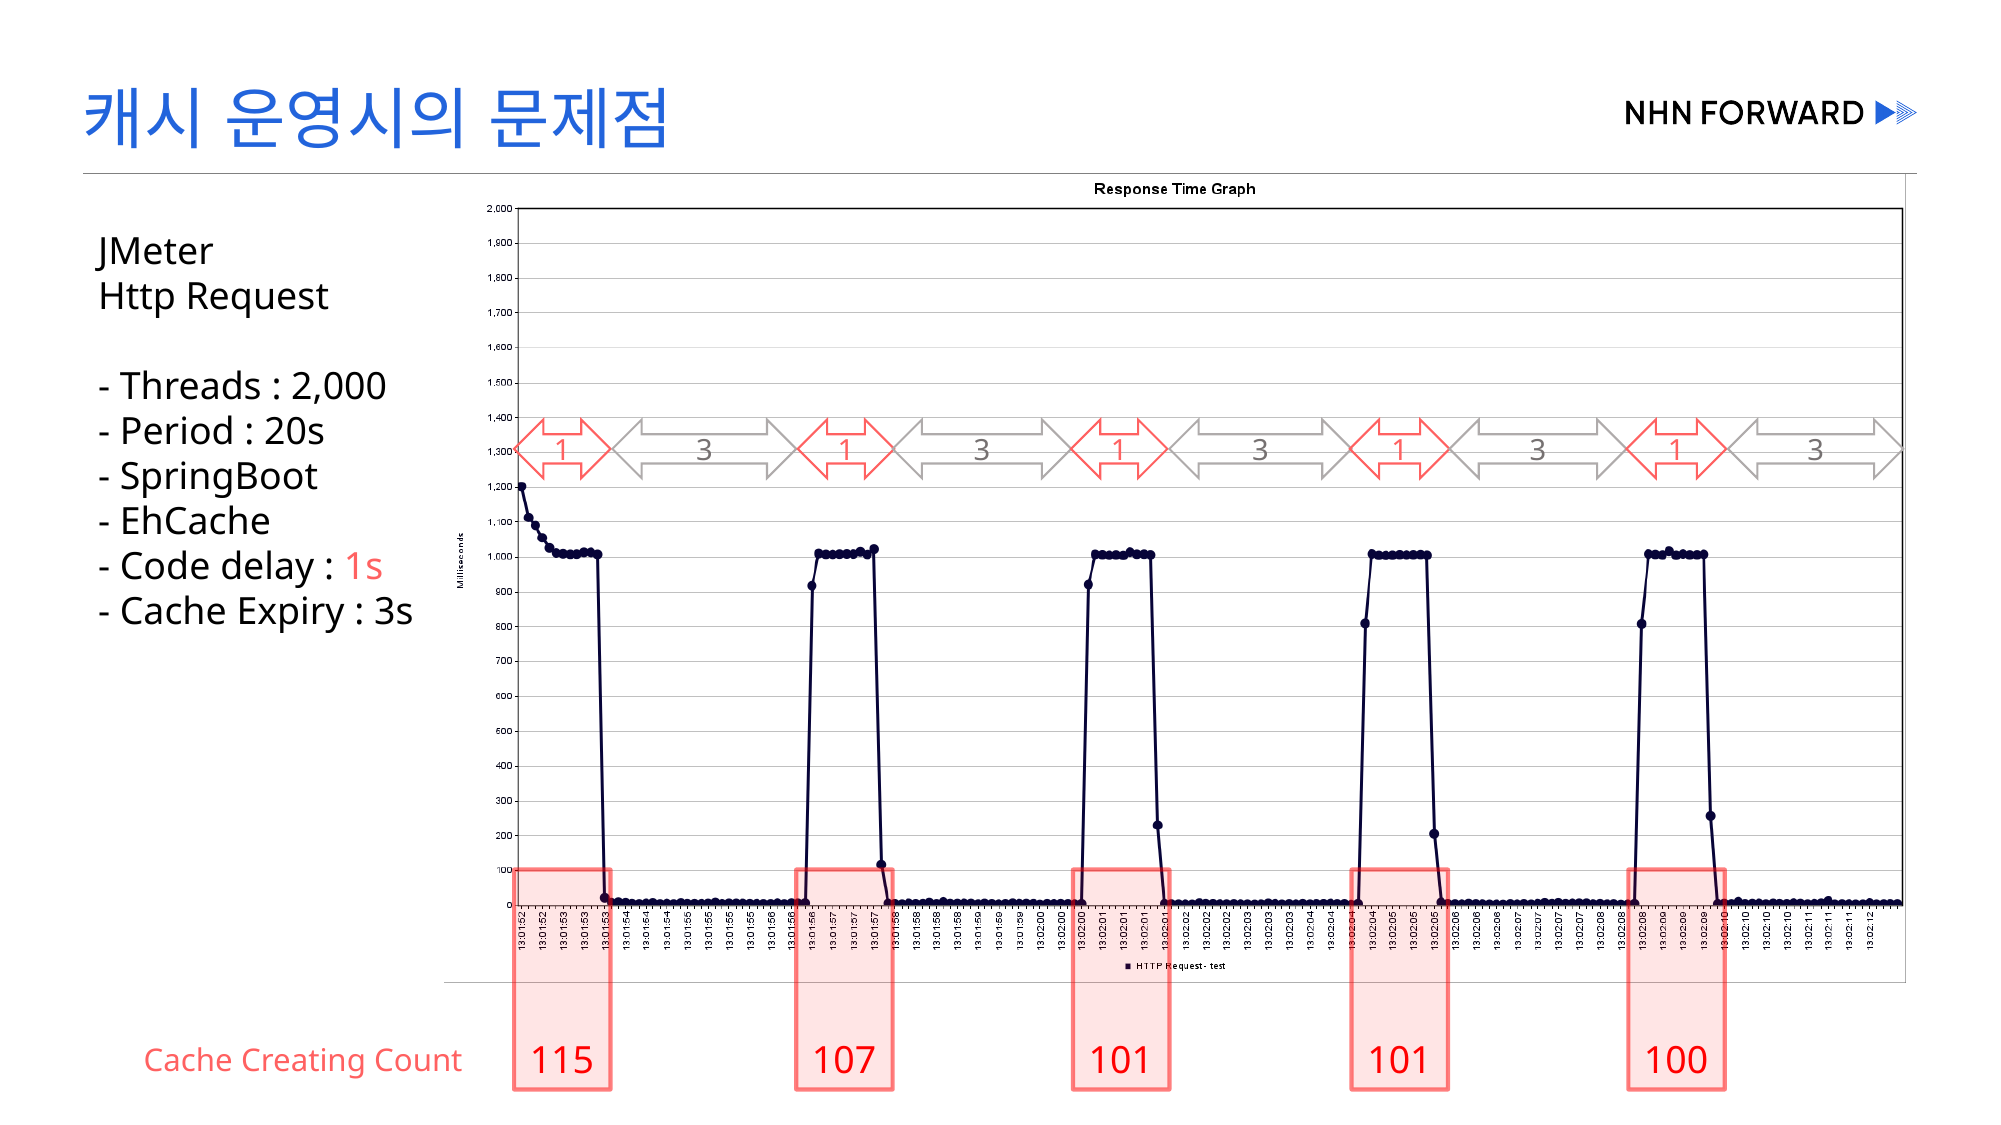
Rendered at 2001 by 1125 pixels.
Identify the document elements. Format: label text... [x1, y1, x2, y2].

title 캐시 운영시의 문제점 [67, 35, 1687, 175]
picture [1687, 100, 1917, 125]
text_box JMeter Http Request - Threads : 2,000 - Period : 20s - SpringBoot - EhCache - Code delay : 1s - Cache Expiry : 3s [83, 219, 429, 640]
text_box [514, 419, 1904, 479]
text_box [127, 869, 1727, 1090]
picture [444, 174, 1906, 983]
